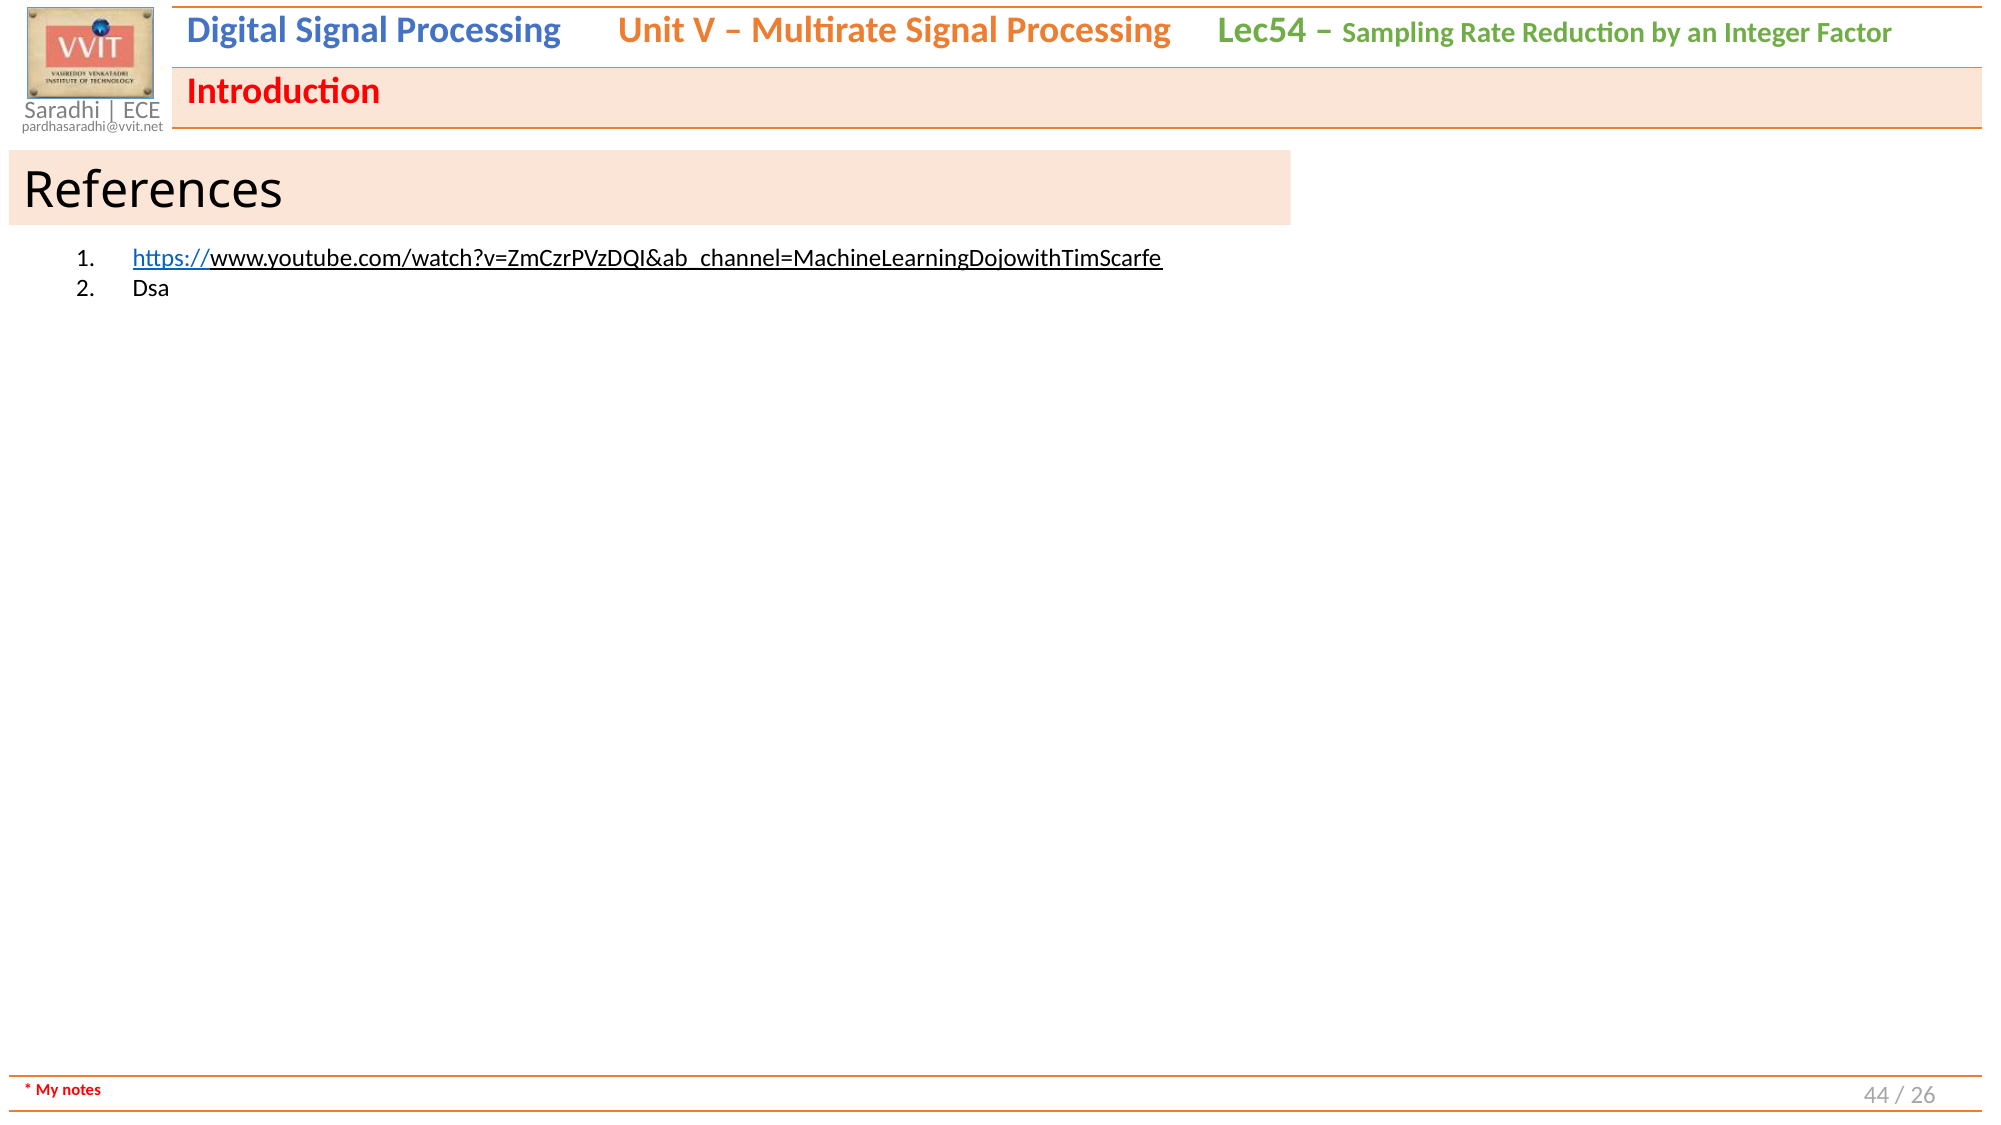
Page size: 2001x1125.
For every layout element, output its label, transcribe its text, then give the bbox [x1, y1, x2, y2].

table_header Digital Signal Processing [172, 8, 603, 67]
picture [27, 7, 154, 99]
table_header Introduction [172, 68, 730, 127]
text_box References [8, 150, 1291, 225]
table_header * My notes [9, 1077, 1982, 1110]
table_header Lec54 – Sampling Rate Reduction by an Integer Factor [1203, 8, 1982, 67]
text_box pardhasaradhi@vvit.net [7, 109, 179, 142]
table_header Unit V – Multirate Signal Processing [603, 8, 1203, 67]
text_box https://www.youtube.com/watch?v=ZmCzrPVzDQI&ab_channel=MachineLearningDojowithTimScarfe Dsa [61, 234, 1184, 339]
text_box Saradhi | ECE [9, 86, 172, 109]
table_header [730, 68, 1982, 127]
